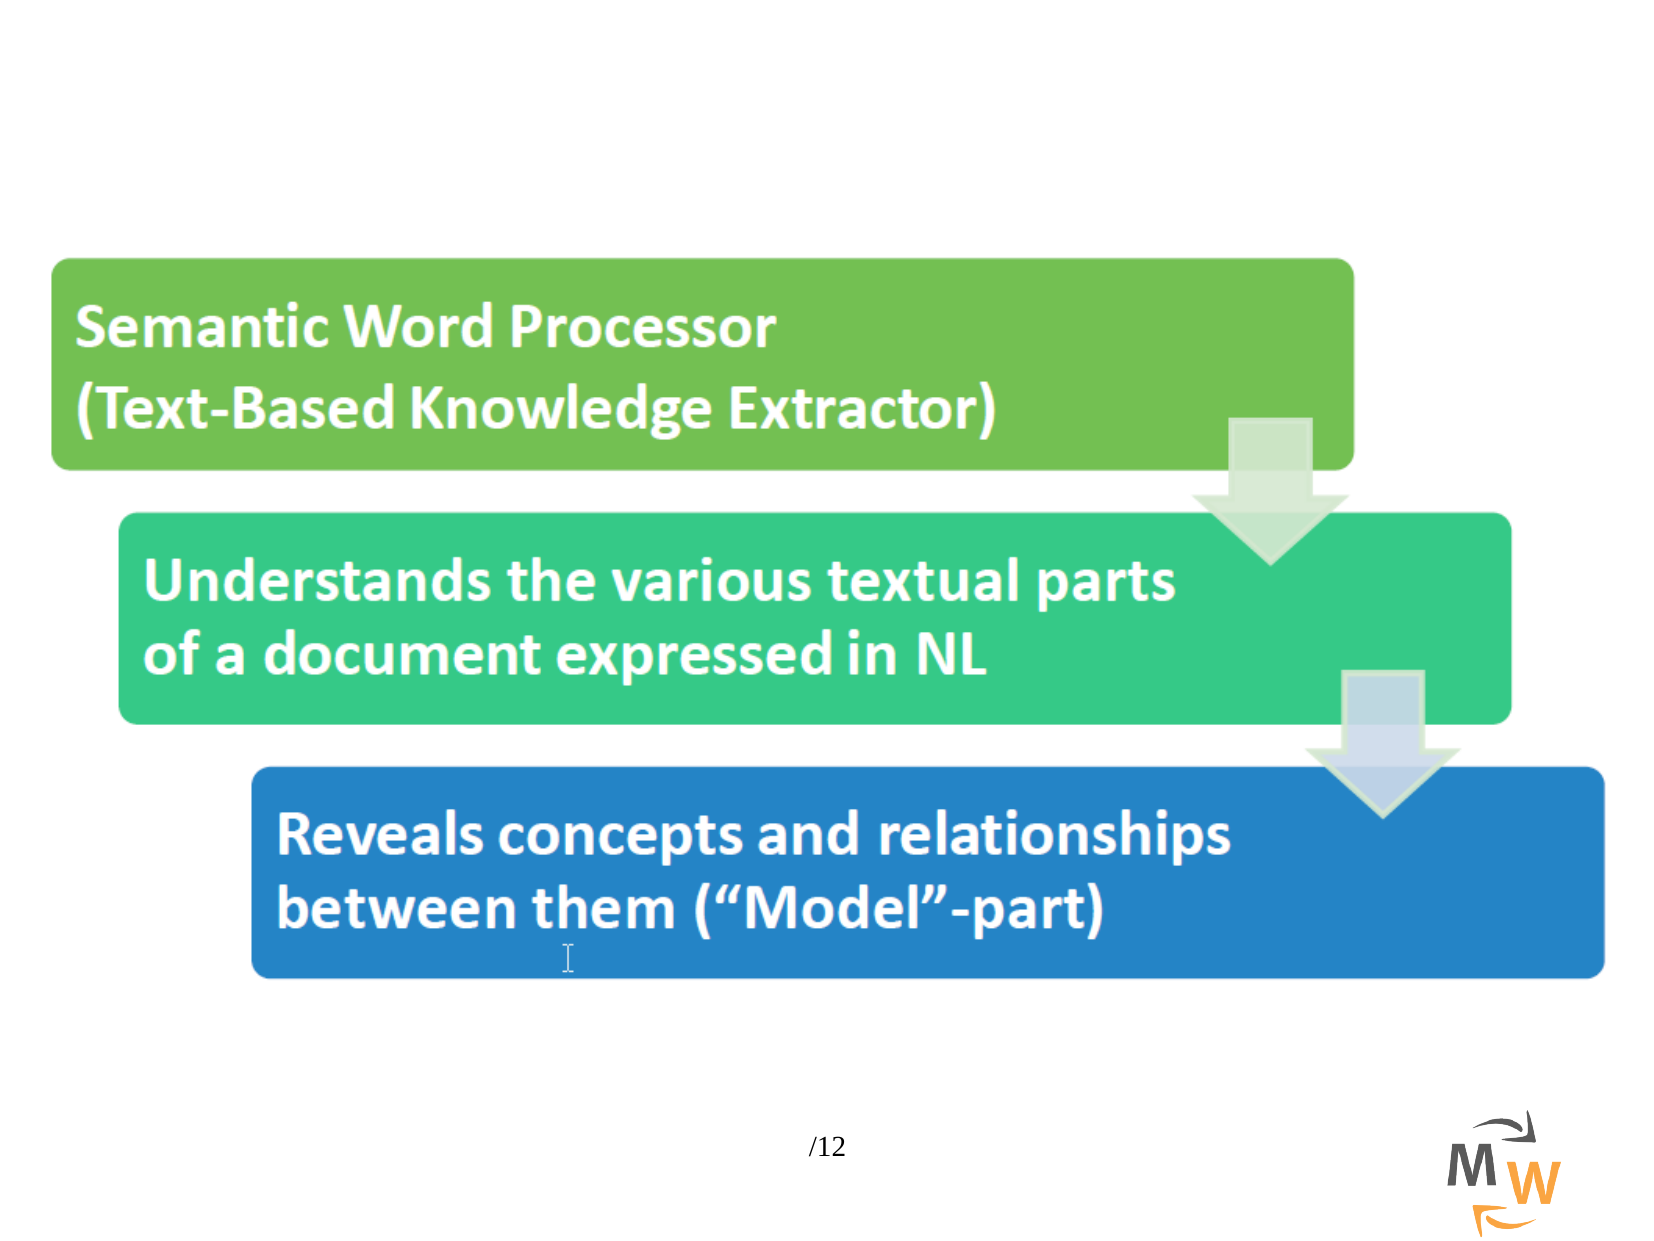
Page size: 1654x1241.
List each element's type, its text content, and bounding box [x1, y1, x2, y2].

picture [1437, 1107, 1571, 1240]
picture [21, 219, 1632, 1021]
footer /12 [565, 1129, 1090, 1215]
